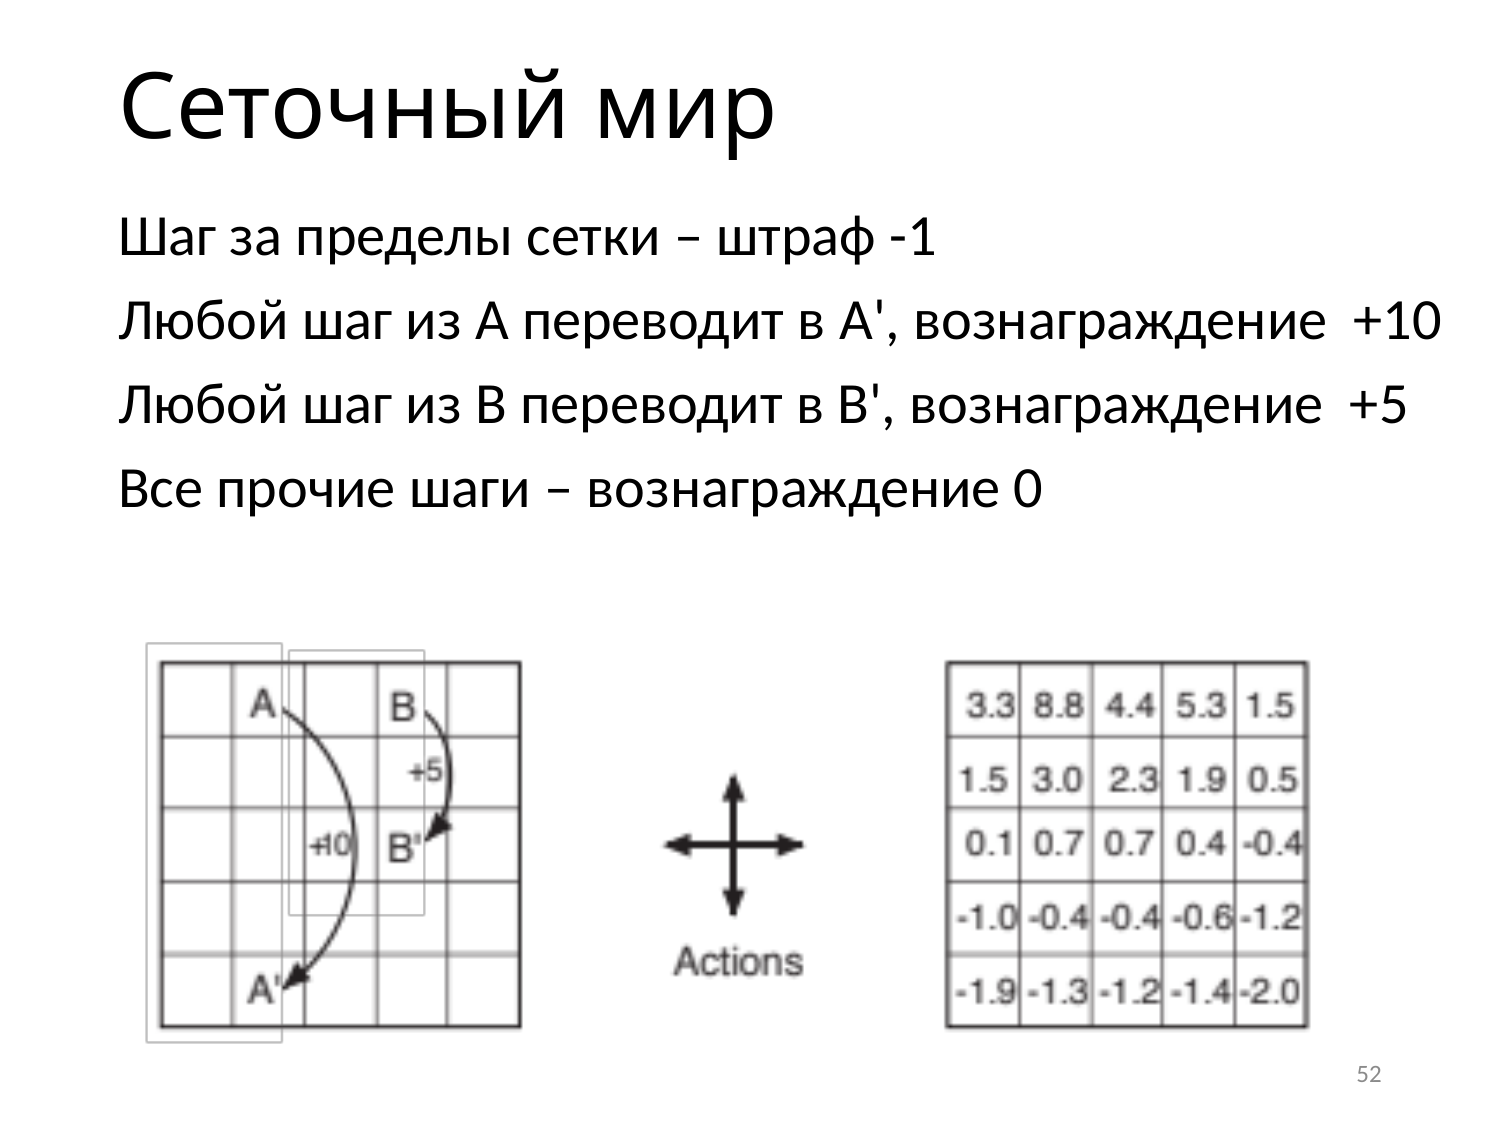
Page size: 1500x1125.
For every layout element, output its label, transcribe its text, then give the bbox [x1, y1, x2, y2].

title Сеточный мир [103, 0, 1397, 218]
slide_number 52 [1059, 1072, 1397, 1103]
picture [126, 641, 1397, 1072]
